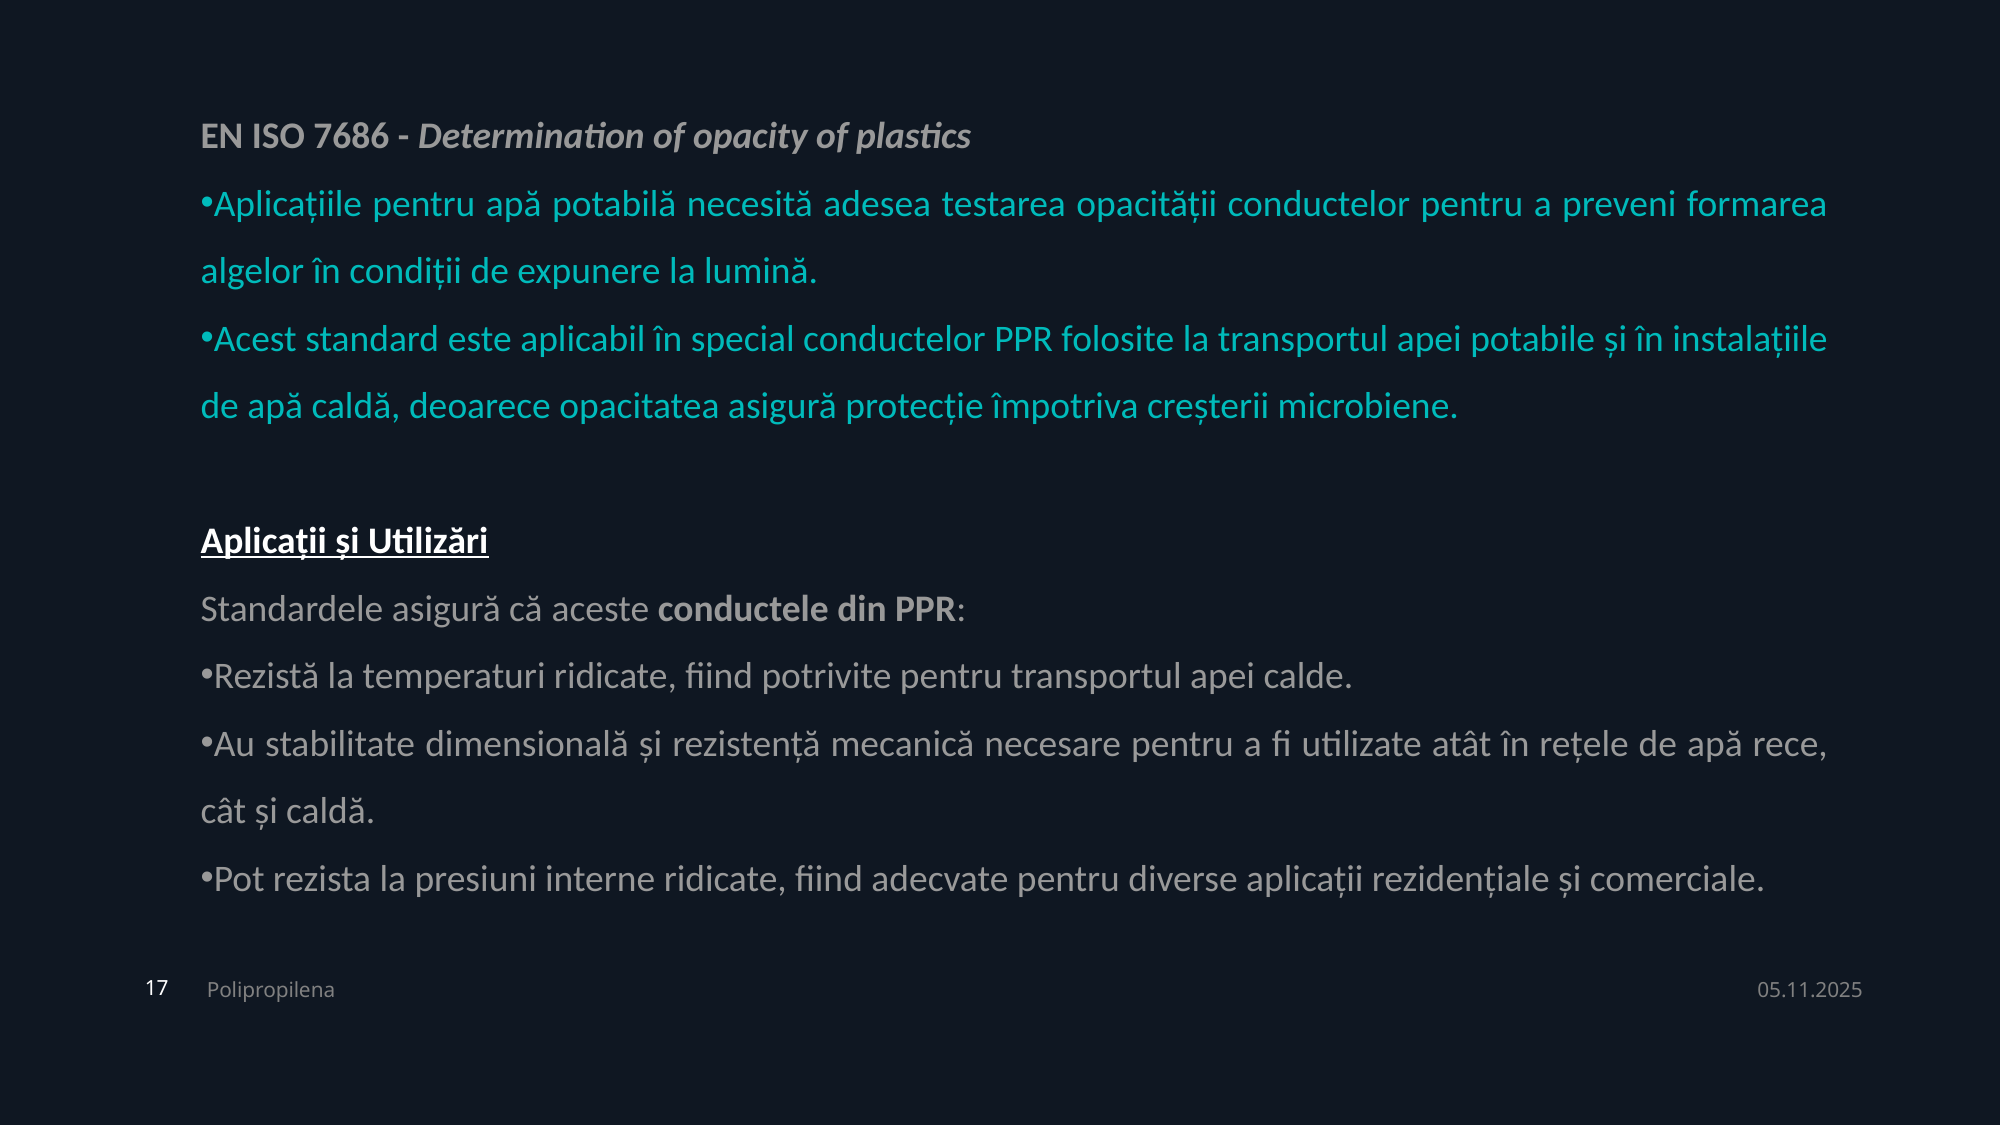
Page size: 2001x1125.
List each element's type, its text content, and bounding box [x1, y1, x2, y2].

slide_number 17 [127, 964, 186, 1014]
footer Polipropilena [191, 964, 497, 1014]
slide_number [1643, 964, 1863, 1014]
text_box EN ISO 7686 - Determination of opacity of plastics Aplicațiile pentru apă potabilă necesită adesea testarea opacității conductelor pentru a preveni formarea algelor în condiții de expunere la lumină. Acest standard este aplicabil în special conductelor PPR folosite la transportul apei potabile și în instalațiile de apă caldă, deoarece opacitatea asigură protecție împotriva creșterii microbiene. Aplicații și Utilizări Standardele asigură că aceste conductele din PPR: Rezistă la temperaturi ridicate, fiind potrivite pentru transportul apei calde. Au stabilitate dimensională și rezistență mecanică necesare pentru a fi utilizate atât în rețele de apă rece, cât și caldă. Pot rezista la presiuni interne ridicate, fiind adecvate pentru diverse aplicații rezidențiale și comerciale. [185, 81, 1845, 906]
